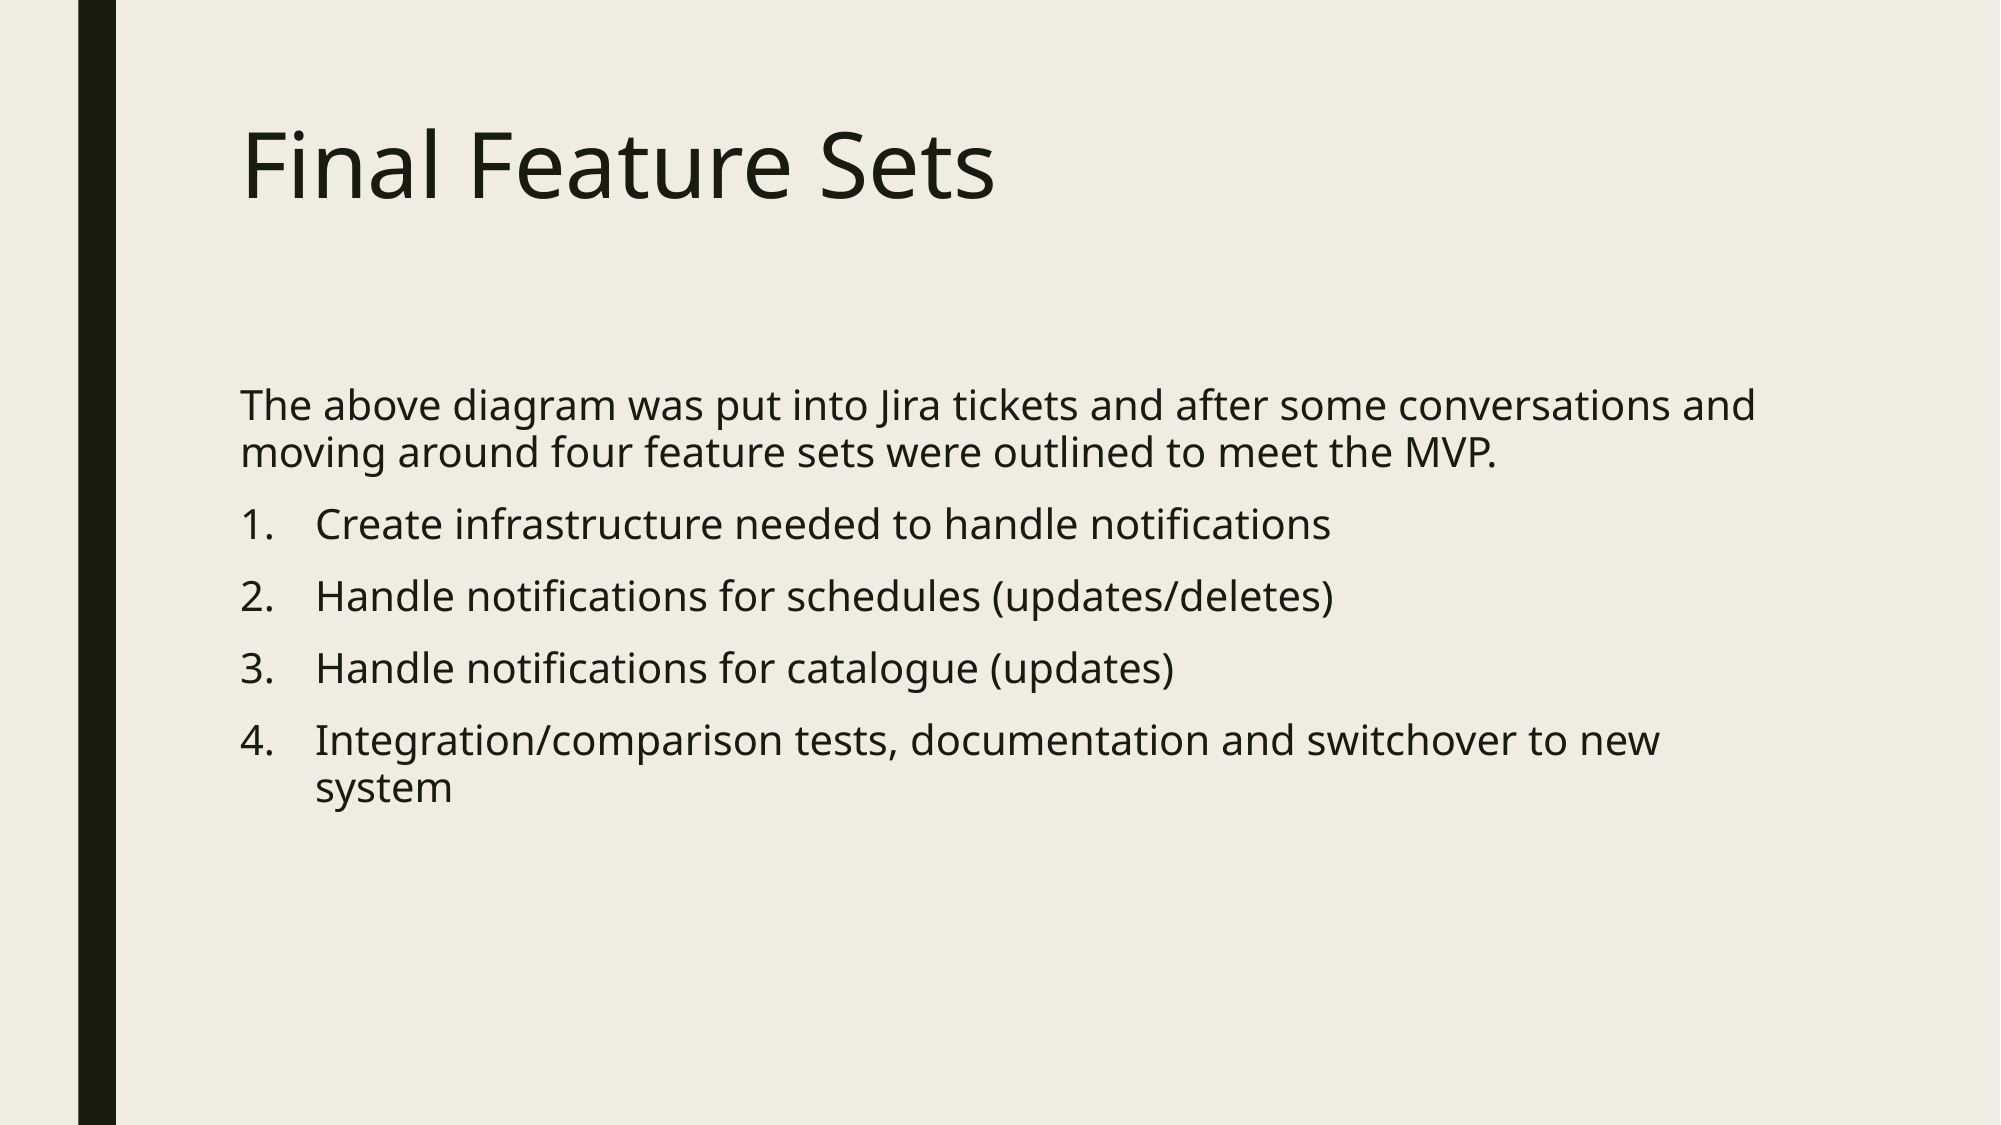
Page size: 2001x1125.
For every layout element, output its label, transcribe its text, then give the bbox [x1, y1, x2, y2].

list The above diagram was put into Jira tickets and after some conversations and moving around four feature sets were outlined to meet the MVP. Create infrastructure needed to handle notifications Handle notifications for schedules (updates/deletes) Handle notifications for catalogue (updates) Integration/comparison tests, documentation and switchover to new system [225, 375, 1800, 963]
title Final Feature Sets [225, 112, 1800, 357]
